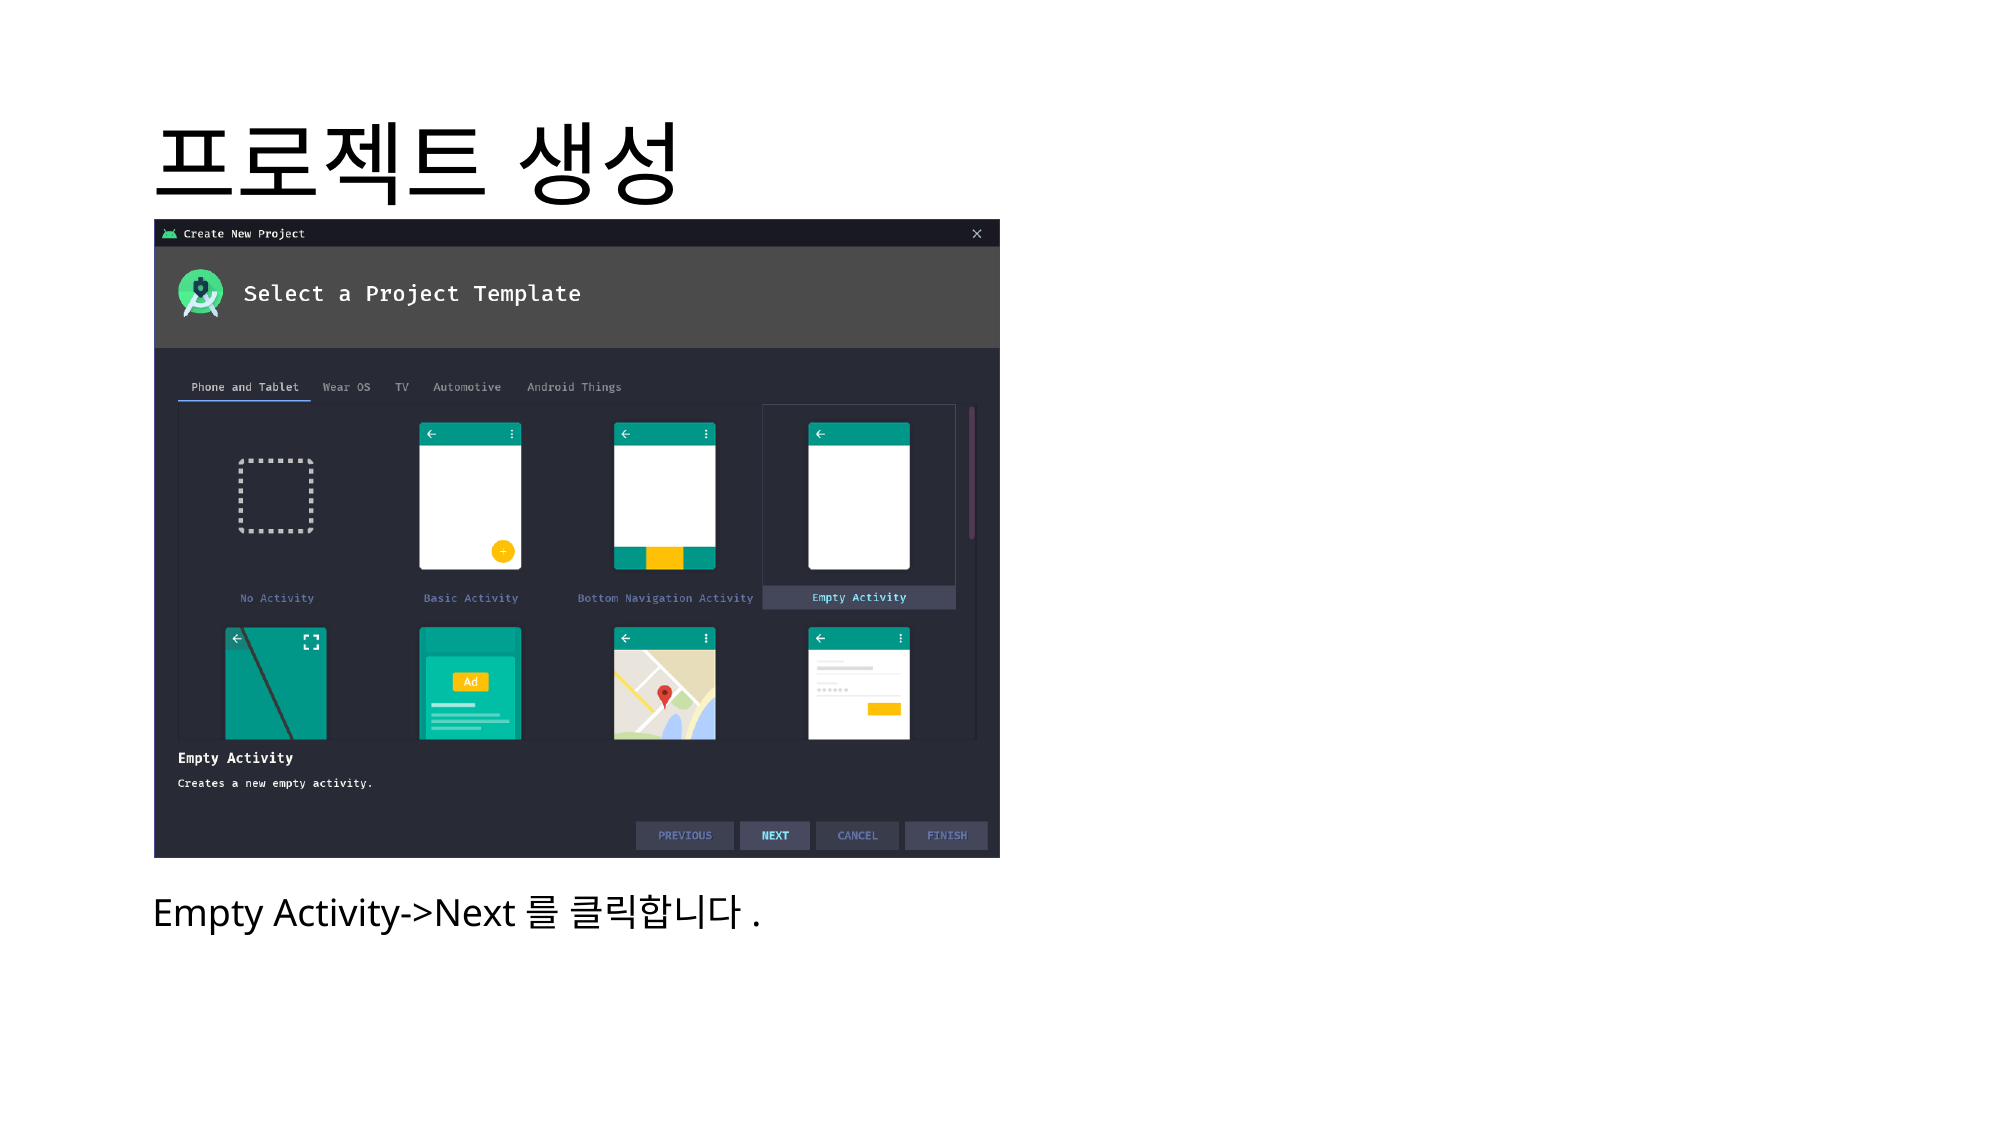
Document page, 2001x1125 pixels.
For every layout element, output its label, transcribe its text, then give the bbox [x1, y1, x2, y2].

title 프로젝트 생성 [137, 59, 1863, 278]
text_box Empty Activity->Next를 클릭합니다. [137, 881, 1199, 942]
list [154, 219, 1000, 858]
